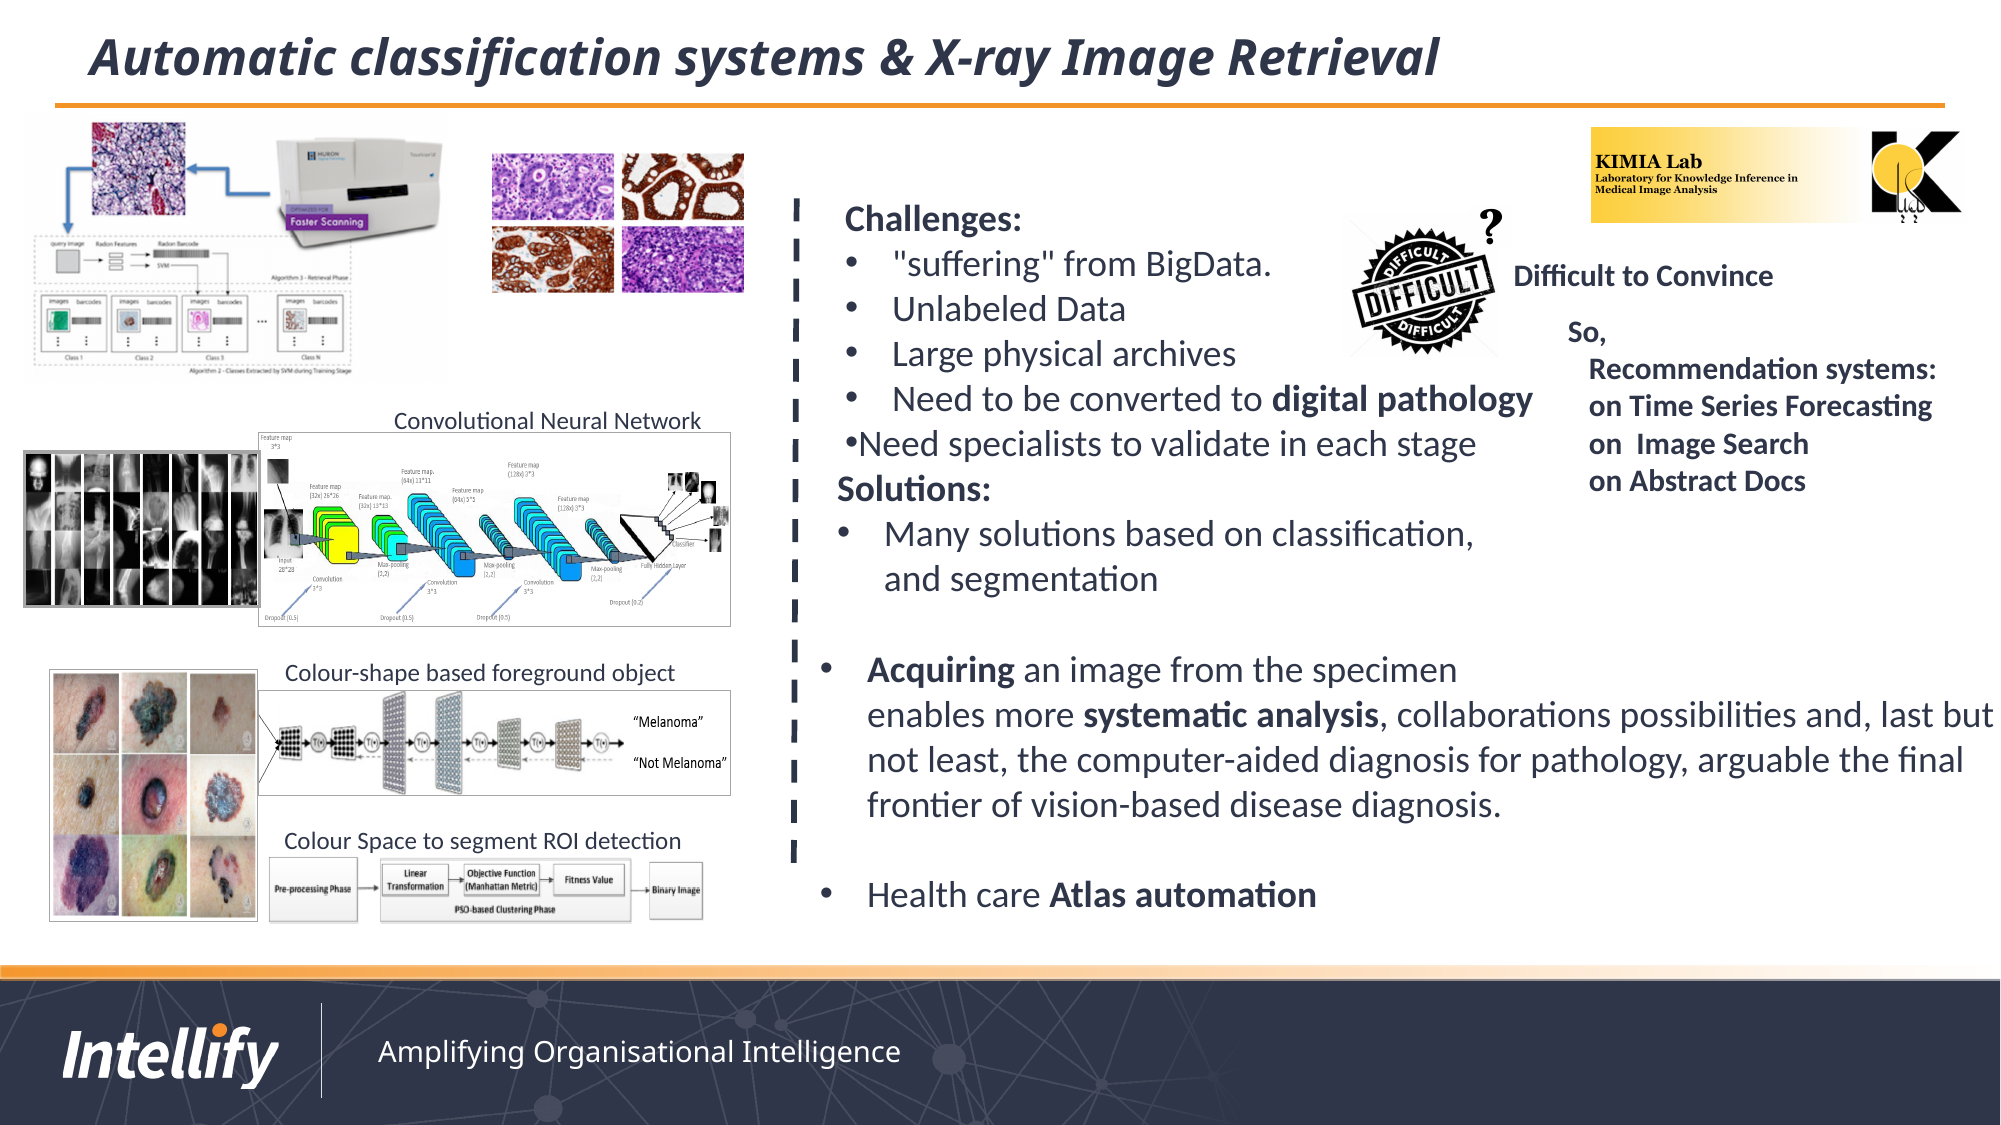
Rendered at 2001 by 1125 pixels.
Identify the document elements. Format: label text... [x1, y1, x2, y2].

text_box Acquiring an image from the specimen enables more systematic analysis, collaborations possibilities and, last but not least, the computer-aided diagnosis for pathology, arguable the final frontier of vision-based disease diagnosis. Health care Atlas automation [805, 637, 2000, 1013]
text_box So, Recommendation systems: on Time Series Forecasting on Image Search on Abstract Docs [1552, 303, 1975, 506]
text_box Challenges: "suffering" from BigData. Unlabeled Data Large physical archives Need to be converted to digital pathology Need specialists to validate in each stage [830, 186, 1562, 472]
text_box Solutions: Many solutions based on classification, and segmentation [822, 456, 1528, 607]
text_box Difficult to Convince [1515, 247, 1893, 301]
title Automatic classification systems & X-ray Image Retrieval [90, 24, 1967, 106]
picture [25, 114, 448, 382]
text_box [793, 188, 797, 864]
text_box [1343, 205, 1512, 357]
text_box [25, 397, 731, 937]
picture [492, 152, 744, 293]
picture [0, 965, 2000, 1125]
picture [1591, 126, 1967, 223]
